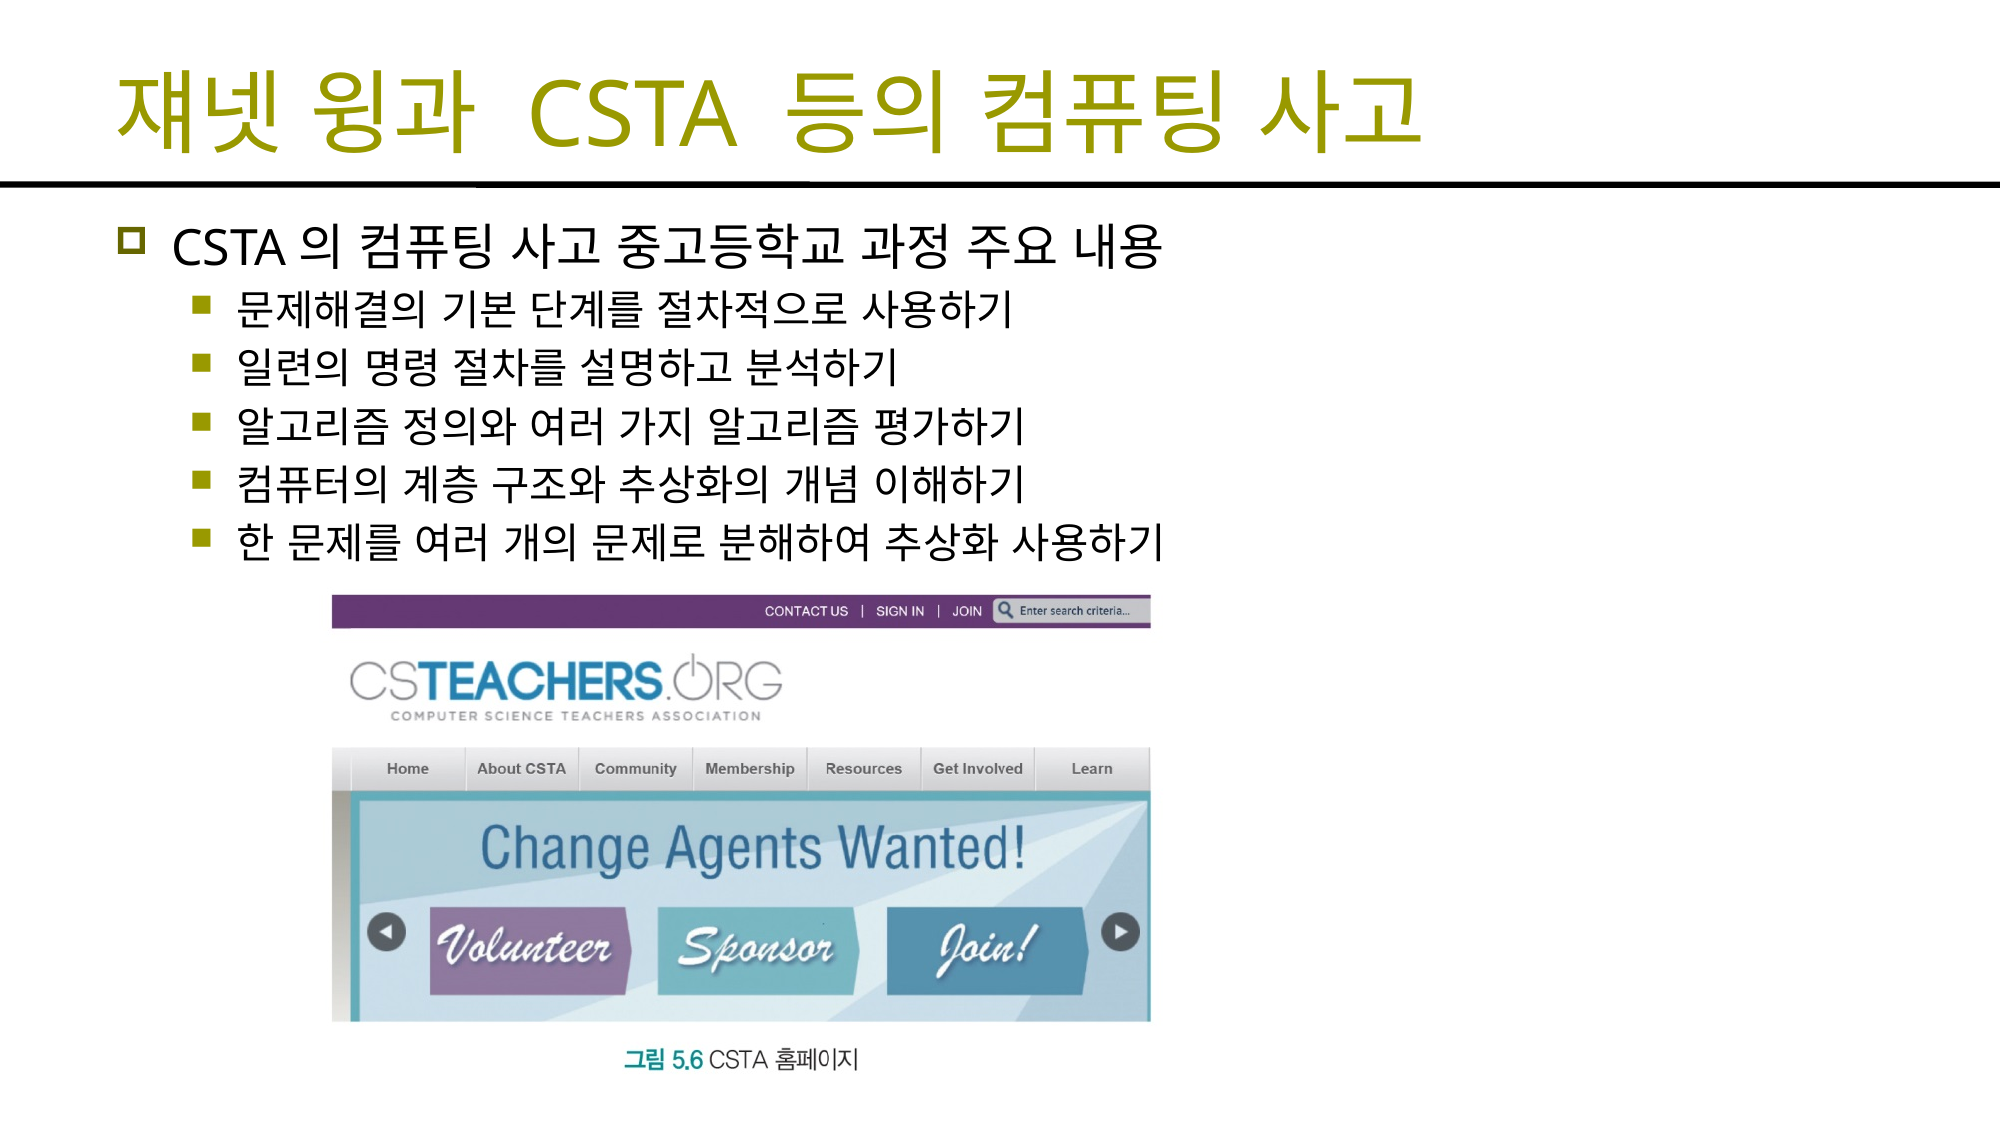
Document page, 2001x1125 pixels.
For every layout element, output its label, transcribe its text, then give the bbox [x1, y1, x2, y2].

picture [303, 563, 1178, 1095]
list CSTA의 컴퓨팅 사고 중고등학교 과정 주요 내용 문제해결의 기본 단계를 절차적으로 사용하기 일련의 명령 절차를 설명하고 분석하기 알고리즘 정의와 여러 가지 알고리즘 평가하기 컴퓨터의 계층 구조와 추상화의 개념 이해하기 한 문제를 여러 개의 문제로 분해하여 추상화 사용하기 [99, 208, 1900, 1006]
title 쟤넷 윙과 CSTA 등의 컴퓨팅 사고 [99, 45, 1900, 173]
